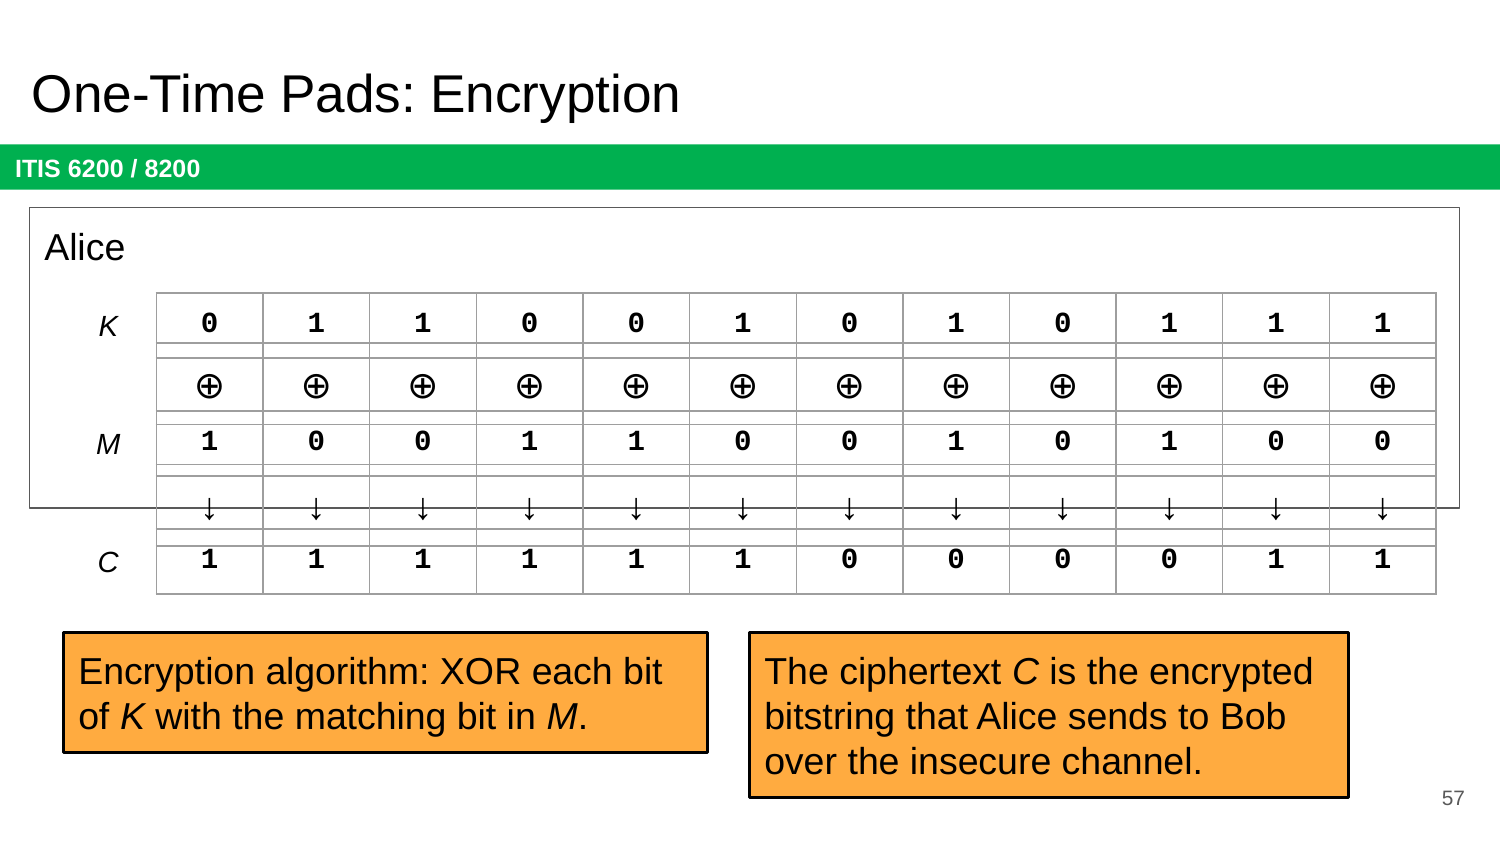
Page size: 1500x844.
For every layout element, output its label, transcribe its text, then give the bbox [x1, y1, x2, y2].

table_header 1 [264, 547, 369, 593]
table_header 0 [1330, 425, 1435, 464]
table_header 0 [797, 547, 902, 593]
table_header ↓ [584, 465, 689, 545]
table_header 0 [1010, 294, 1115, 342]
table_header ↓ [477, 465, 582, 545]
table_header ⊕ [1117, 344, 1222, 424]
table_header 0 [1223, 425, 1329, 464]
table_header 1 [477, 547, 582, 593]
table_header ⊕ [370, 344, 476, 424]
text_box [29, 207, 1460, 509]
table_header ⊕ [157, 344, 262, 424]
table_header 1 [477, 425, 582, 464]
table_header ↓ [1117, 465, 1222, 545]
table_header 1 [157, 547, 262, 593]
table_header ↓ [264, 465, 369, 545]
table_header 0 [904, 547, 1009, 593]
table_header ↓ [904, 465, 1009, 545]
table_header ↓ [690, 465, 796, 545]
table_header 1 [690, 294, 796, 342]
table_header 0 [477, 294, 582, 342]
table_header ⊕ [1330, 344, 1435, 424]
table_header 1 [1330, 547, 1435, 593]
table_header 0 [1117, 547, 1222, 593]
table_header ⊕ [1223, 344, 1329, 424]
text_box Encryption algorithm: XOR each bit of K with the matching bit in M. [63, 632, 708, 753]
table_header 0 [1010, 425, 1115, 464]
table_header 0 [797, 294, 902, 342]
table_header ↓ [797, 465, 902, 545]
table_header 0 [797, 425, 902, 464]
table_header ↓ [157, 465, 262, 545]
table_header ⊕ [690, 344, 796, 424]
table_header 1 [690, 547, 796, 593]
text_box The ciphertext C is the encrypted bitstring that Alice sends to Bob over the insecure channel. [749, 632, 1349, 798]
table_header ⊕ [264, 344, 369, 424]
table_header 1 [1117, 425, 1222, 464]
table_header 1 [1223, 547, 1329, 593]
table_header 1 [904, 425, 1009, 464]
table_header ↓ [1330, 465, 1435, 545]
text_box K [63, 292, 154, 358]
table_header 0 [370, 425, 476, 464]
table_header 1 [904, 294, 1009, 342]
table_header ↓ [370, 465, 476, 545]
table_header 1 [370, 547, 476, 593]
table_header ⊕ [1010, 344, 1115, 424]
table_header 1 [584, 425, 689, 464]
table_header 1 [584, 547, 689, 593]
text_box Alice [29, 207, 155, 283]
title One-Time Pads: Encryption [16, 44, 1415, 139]
table_header 0 [584, 294, 689, 342]
table_header ↓ [1010, 465, 1115, 545]
table_header 0 [264, 425, 369, 464]
table_header ⊕ [477, 344, 582, 424]
table_header 0 [1010, 547, 1115, 593]
table_header 1 [1330, 294, 1435, 342]
table_header 0 [690, 425, 796, 464]
table_header 1 [370, 294, 476, 342]
slide_number 57 [1389, 764, 1480, 830]
table_header 1 [157, 425, 262, 464]
table_header 0 [157, 294, 262, 342]
table_header ↓ [1223, 465, 1329, 545]
text_box M [63, 410, 154, 476]
table_header 1 [1117, 294, 1222, 342]
table_header ⊕ [584, 344, 689, 424]
table_header 1 [264, 294, 369, 342]
table_header 1 [1223, 294, 1329, 342]
table_header ⊕ [797, 344, 902, 424]
table_header ⊕ [904, 344, 1009, 424]
text_box C [63, 528, 154, 594]
